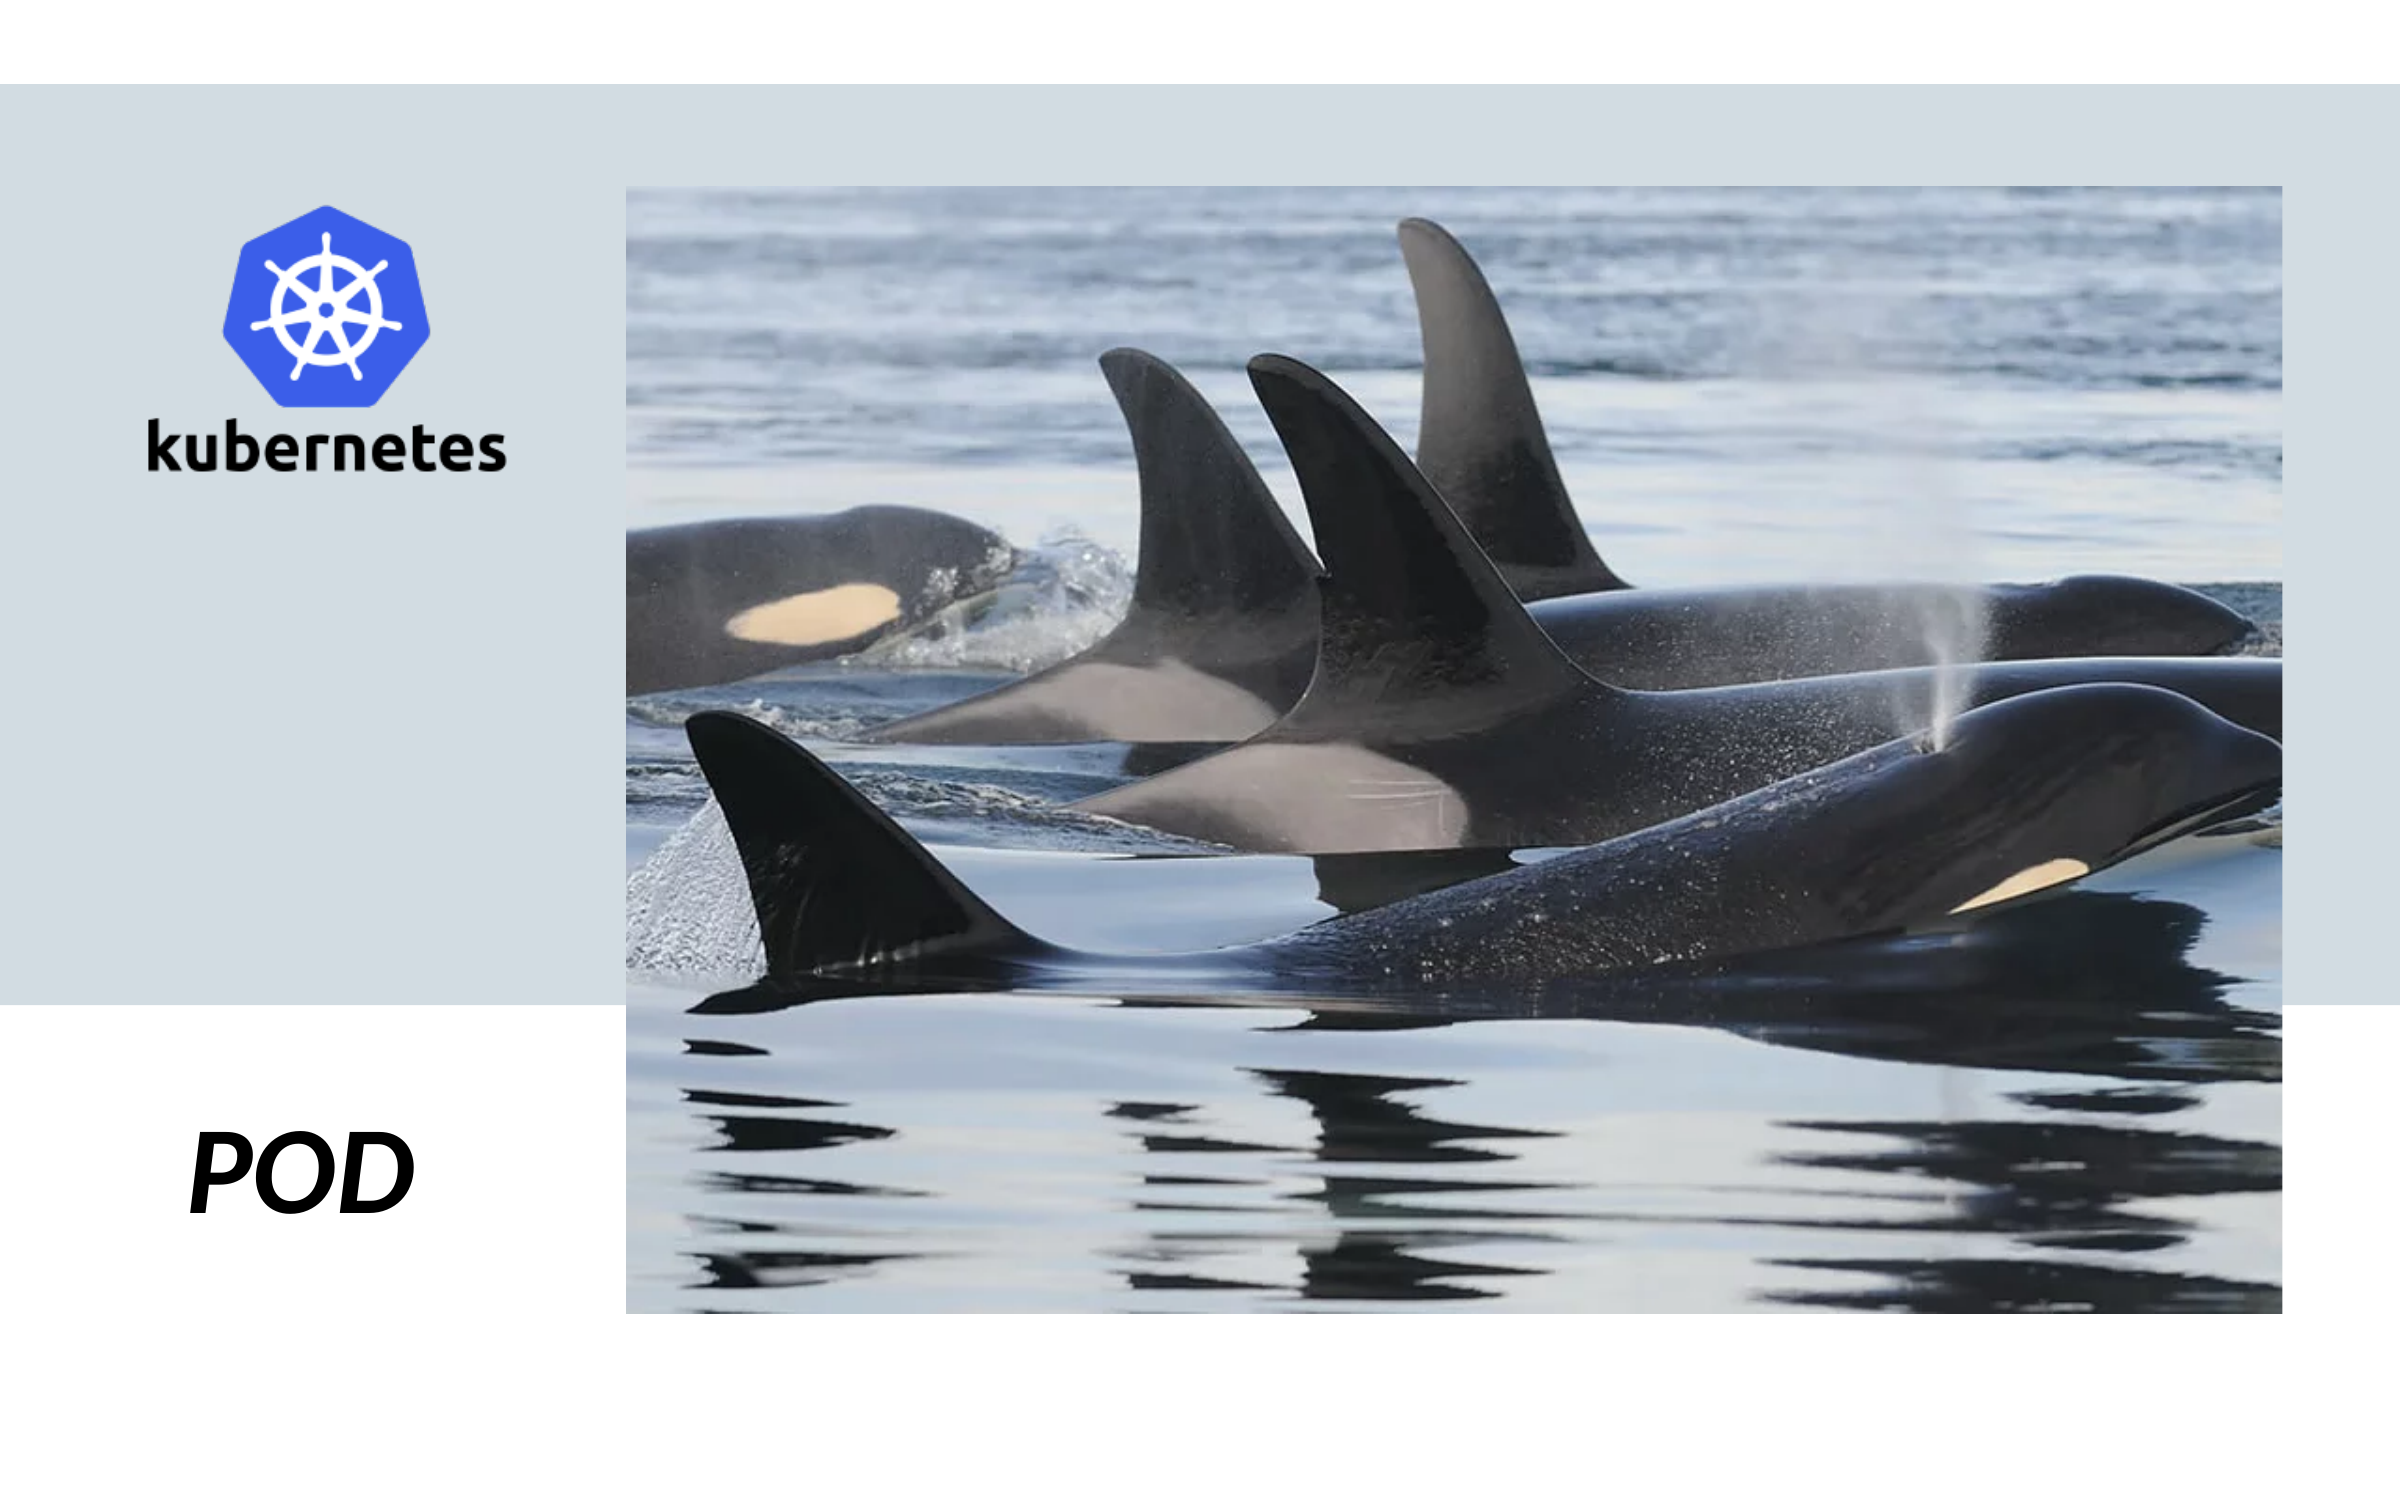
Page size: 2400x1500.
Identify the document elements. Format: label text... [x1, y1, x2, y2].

text_box POD [171, 1081, 430, 1247]
text_box [0, 83, 2400, 1006]
picture [626, 186, 2283, 1314]
picture [108, 160, 546, 536]
